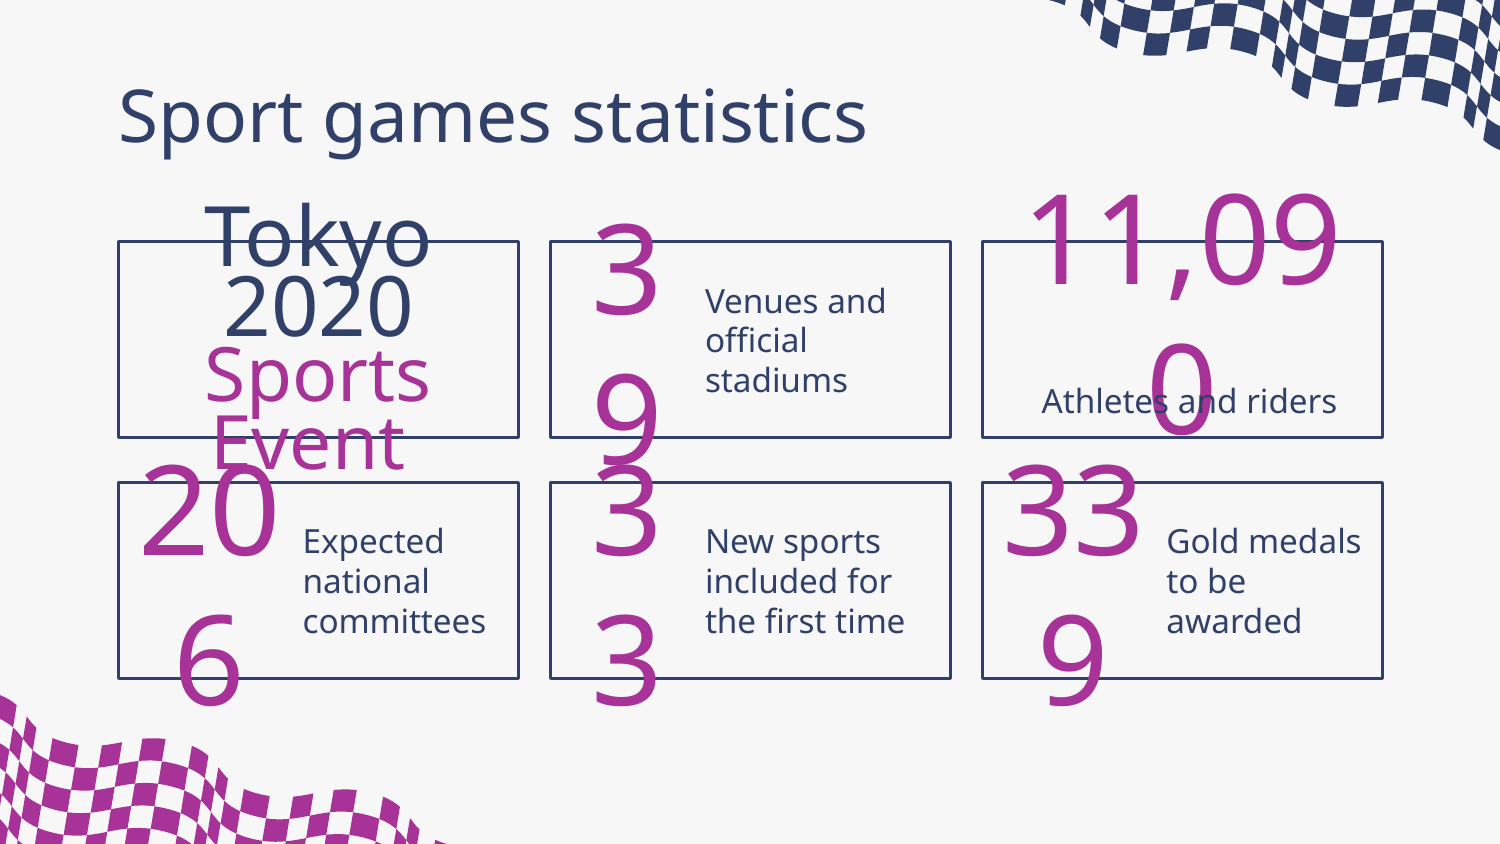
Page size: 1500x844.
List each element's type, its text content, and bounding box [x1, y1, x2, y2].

title Sport games statistics [118, 70, 1382, 150]
text_box [550, 241, 951, 438]
text_box 206 [131, 498, 287, 663]
text_box Expected national committees [287, 498, 506, 663]
text_box 33 [563, 498, 690, 663]
text_box [118, 241, 519, 438]
title Tokyo 2020 Sports Event [131, 257, 506, 423]
text_box Gold medals to be awarded [1151, 498, 1369, 663]
text_box [118, 482, 519, 679]
text_box 11,090 [995, 257, 1369, 363]
text_box 39 [563, 257, 690, 422]
text_box Venues and official stadiums [690, 257, 938, 422]
text_box [550, 482, 951, 679]
text_box [982, 482, 1383, 679]
text_box 339 [995, 498, 1151, 663]
text_box [982, 241, 1383, 438]
text_box Athletes and riders [995, 377, 1369, 422]
text_box New sports included for the first time [690, 498, 938, 663]
